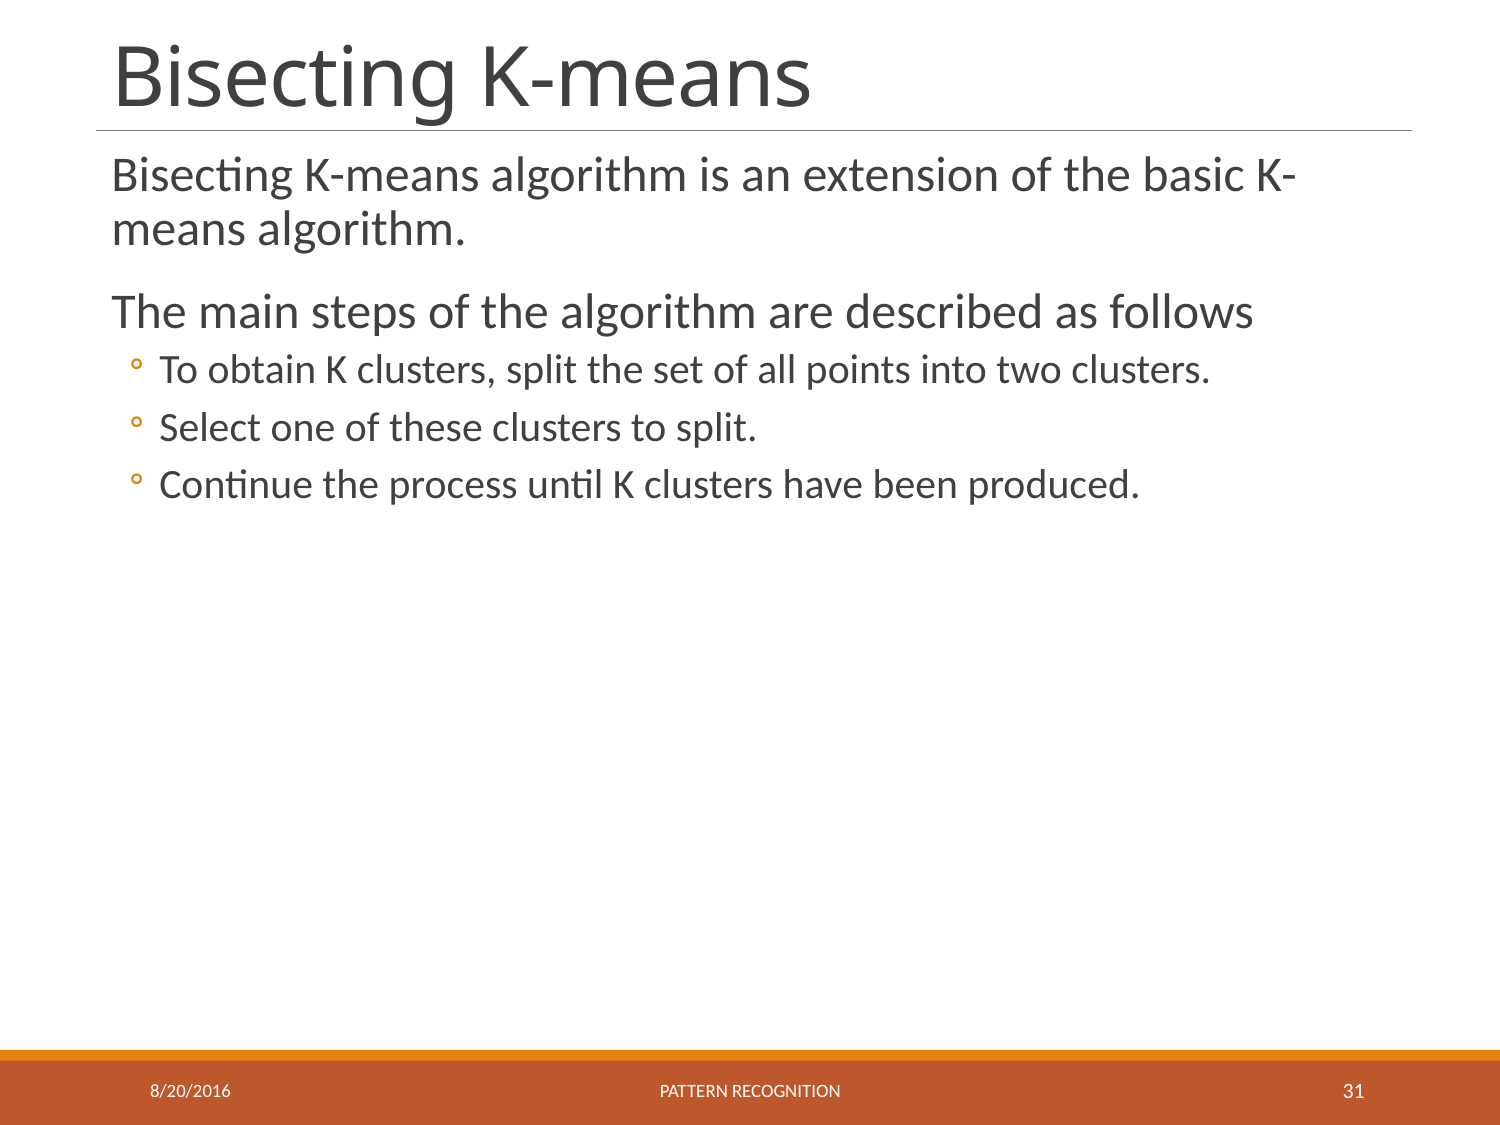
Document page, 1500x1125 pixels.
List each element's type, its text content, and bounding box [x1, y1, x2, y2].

title Bisecting K-means [96, 19, 1413, 131]
footer Pattern recognition [453, 1059, 1047, 1120]
list Bisecting K-means algorithm is an extension of the basic K-means algorithm. The main steps of the algorithm are described as follows To obtain K clusters, split the set of all points into two clusters. Select one of these clusters to split. Continue the process until K clusters have been produced. [96, 140, 1413, 1034]
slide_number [135, 1059, 440, 1120]
slide_number 31 [1218, 1059, 1380, 1120]
